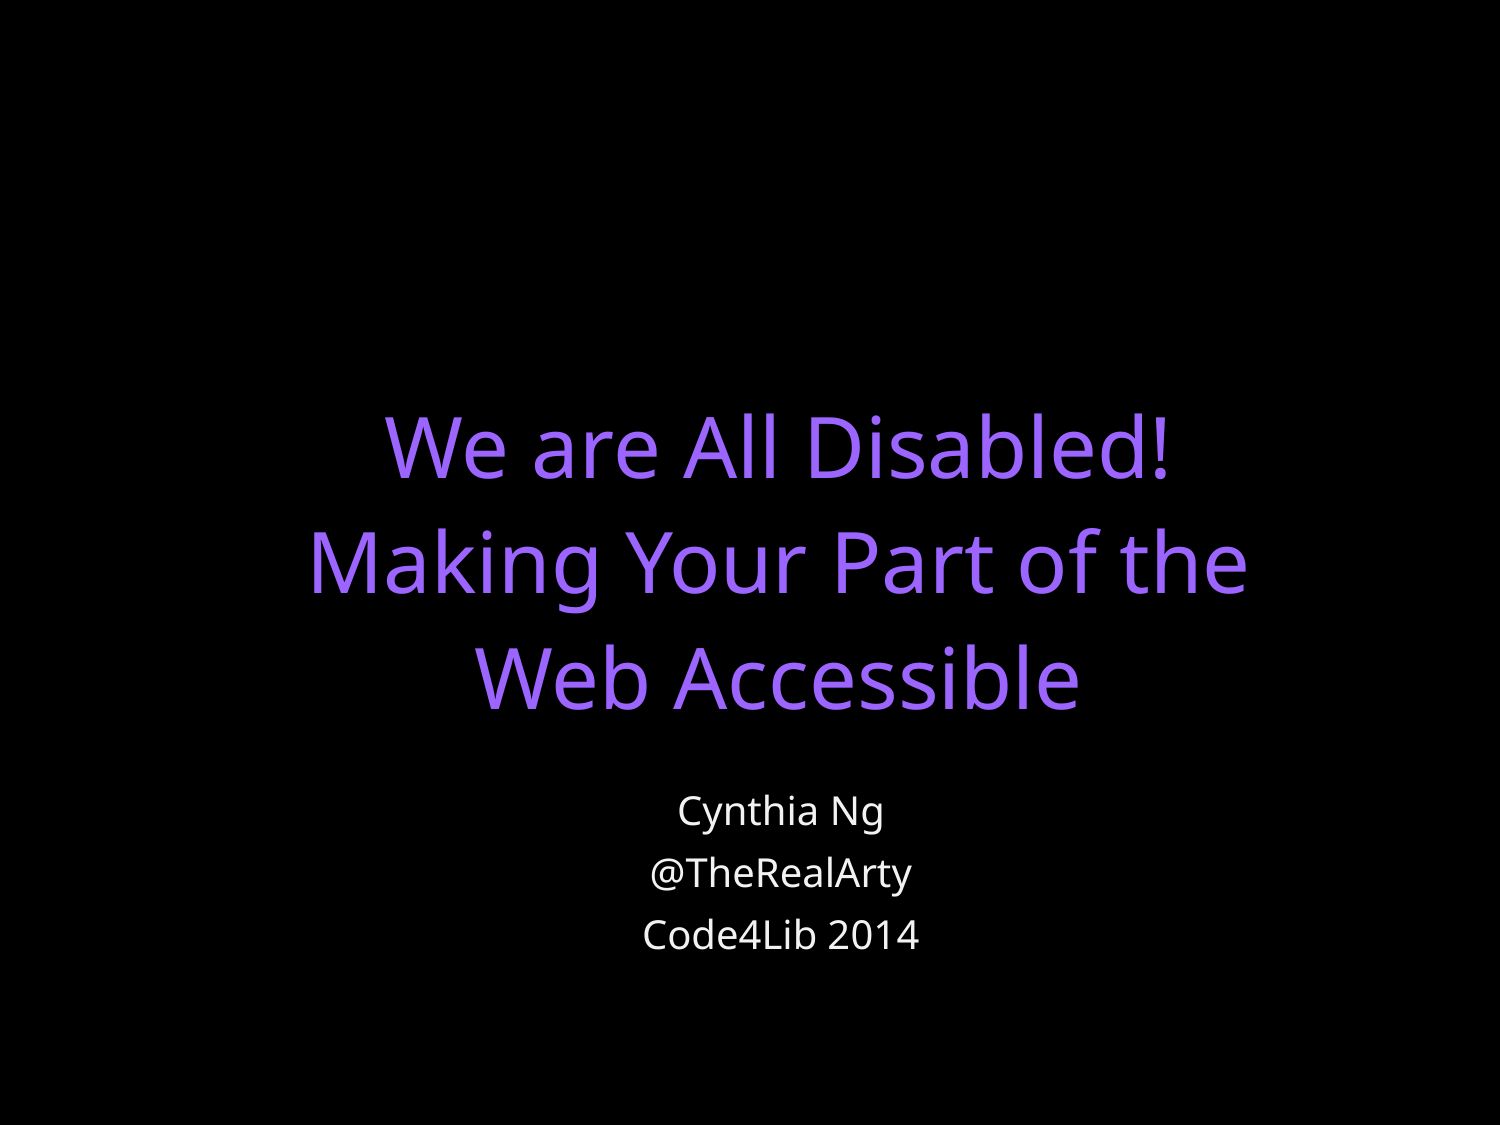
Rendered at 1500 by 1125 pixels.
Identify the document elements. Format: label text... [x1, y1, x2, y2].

title We are All Disabled! Making Your Part of the Web Accessible [112, 387, 1438, 738]
subtitle Cynthia Ng @TheRealArty Code4Lib 2014 [112, 774, 1438, 963]
